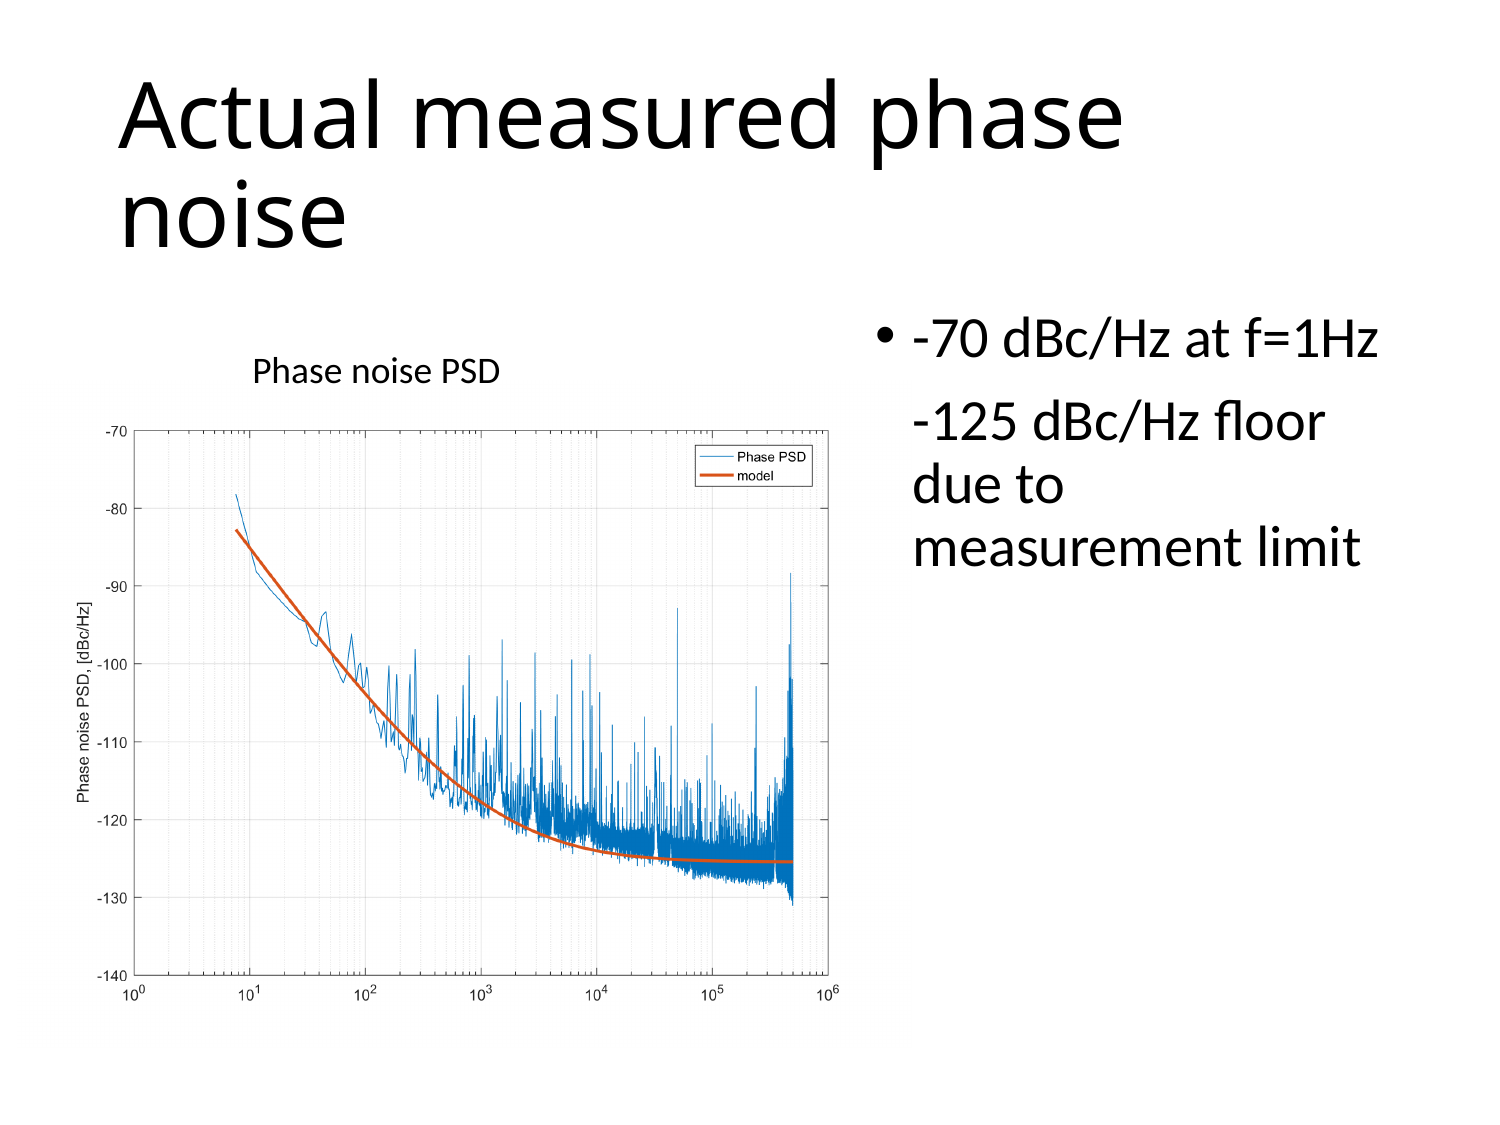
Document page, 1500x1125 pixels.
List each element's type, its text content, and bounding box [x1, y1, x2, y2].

picture [17, 380, 912, 1048]
title Actual measured phase noise [103, 59, 1397, 278]
text_box Phase noise PSD [237, 338, 665, 380]
list -70 dBc/Hz at f=1Hz -125 dBc/Hz floor due to measurement limit [860, 299, 1397, 1014]
